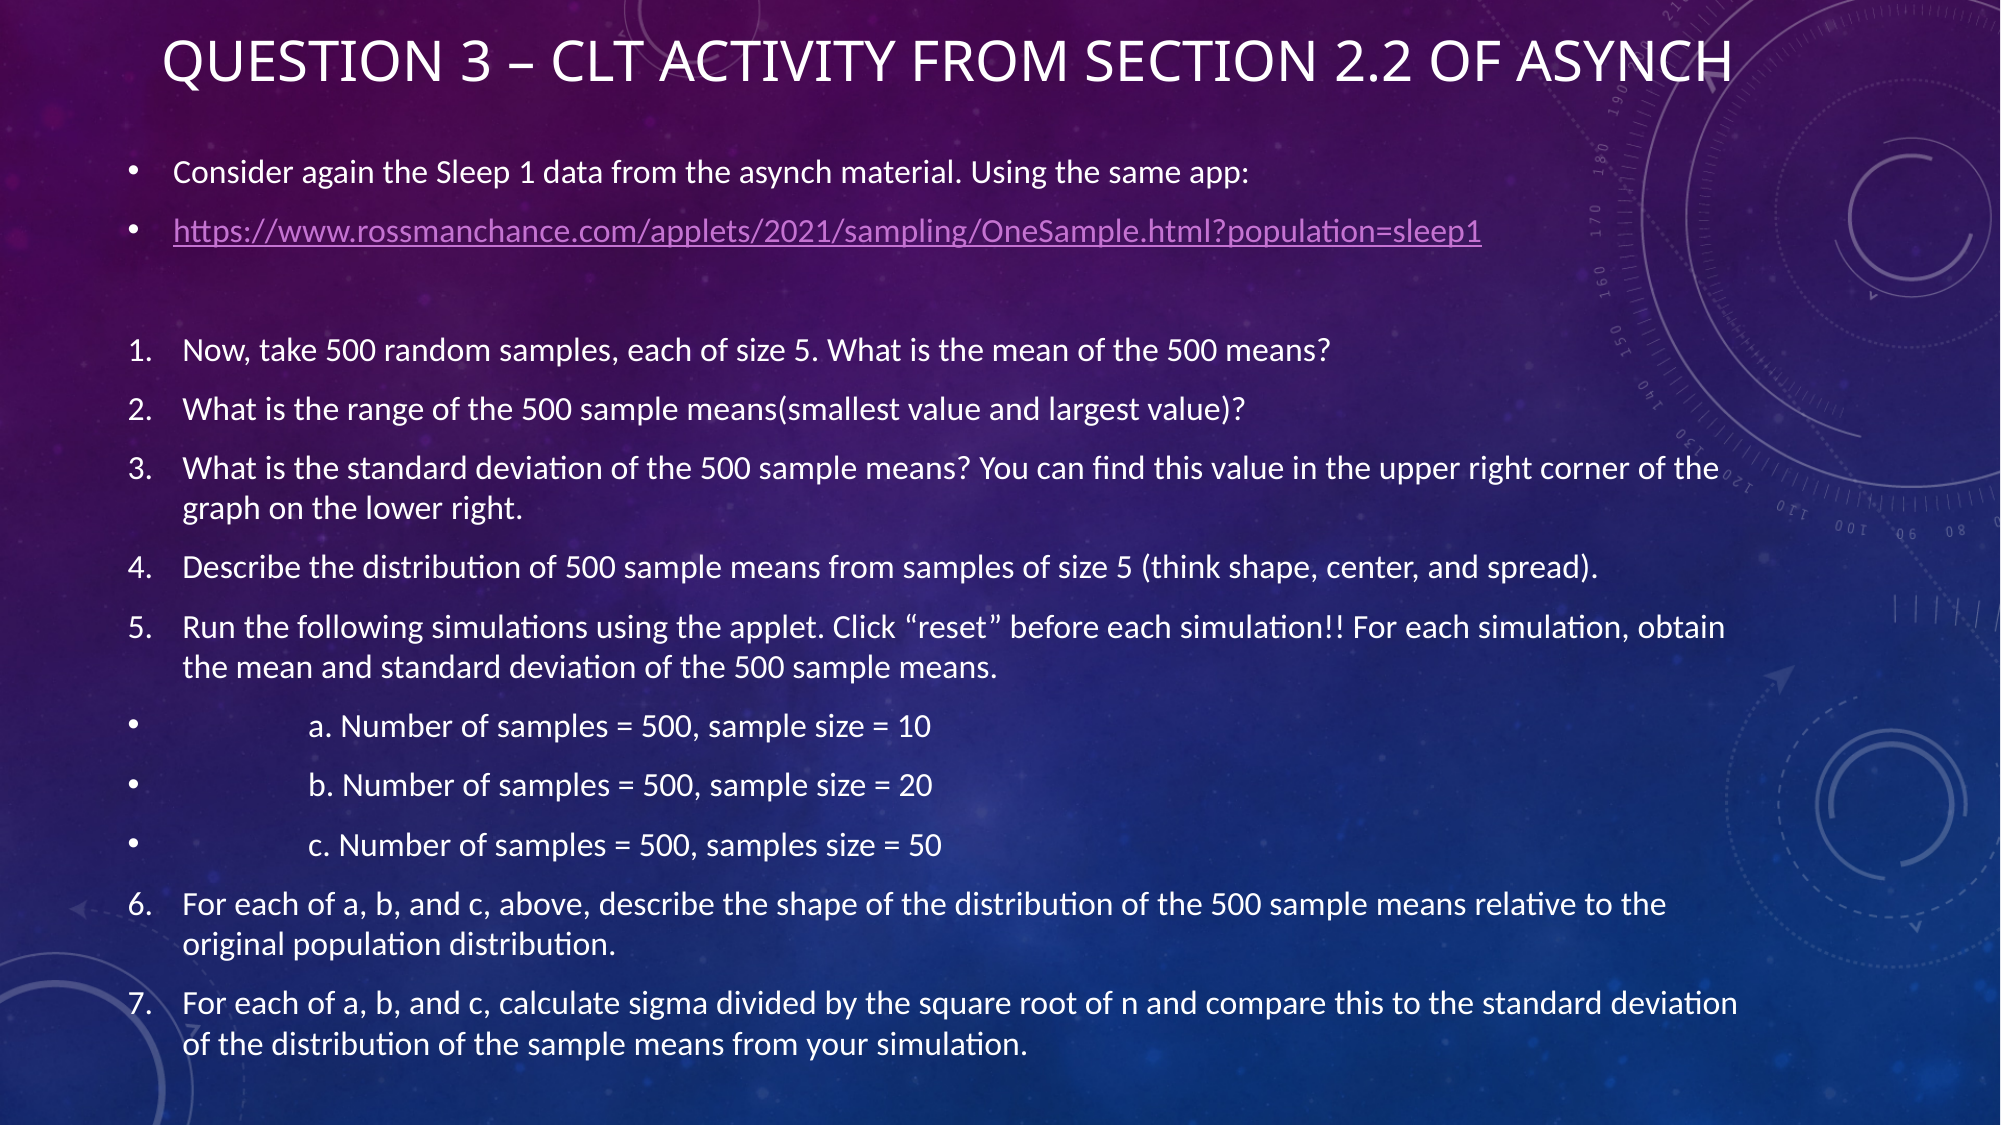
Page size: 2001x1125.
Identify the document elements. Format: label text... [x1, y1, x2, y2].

title Question 3 – clt activity from section 2.2 of asynch [117, 12, 1780, 107]
list Consider again the Sleep 1 data from the asynch material. Using the same app: https://www.rossmanchance.com/applets/2021/sampling/OneSample.html?population=sleep1 Now, take 500 random samples, each of size 5. What is the mean of the 500 means? What is the range of the 500 sample means(smallest value and largest value)? What is the standard deviation of the 500 sample means? You can find this value in the upper right corner of the graph on the lower right. Describe the distribution of 500 sample means from samples of size 5 (think shape, center, and spread). Run the following simulations using the applet. Click “reset” before each simulation!! For each simulation, obtain the mean and standard deviation of the 500 sample means. a. Number of samples = 500, sample size = 10 b. Number of samples = 500, sample size = 20 c. Number of samples = 500, samples size = 50 For each of a, b, and c, above, describe the shape of the distribution of the 500 sample means relative to the original population distribution. For each of a, b, and c, calculate sigma divided by the square root of n and compare this to the standard deviation of the distribution of the sample means from your simulation. [112, 142, 1775, 1079]
picture [0, 0, 2001, 1125]
